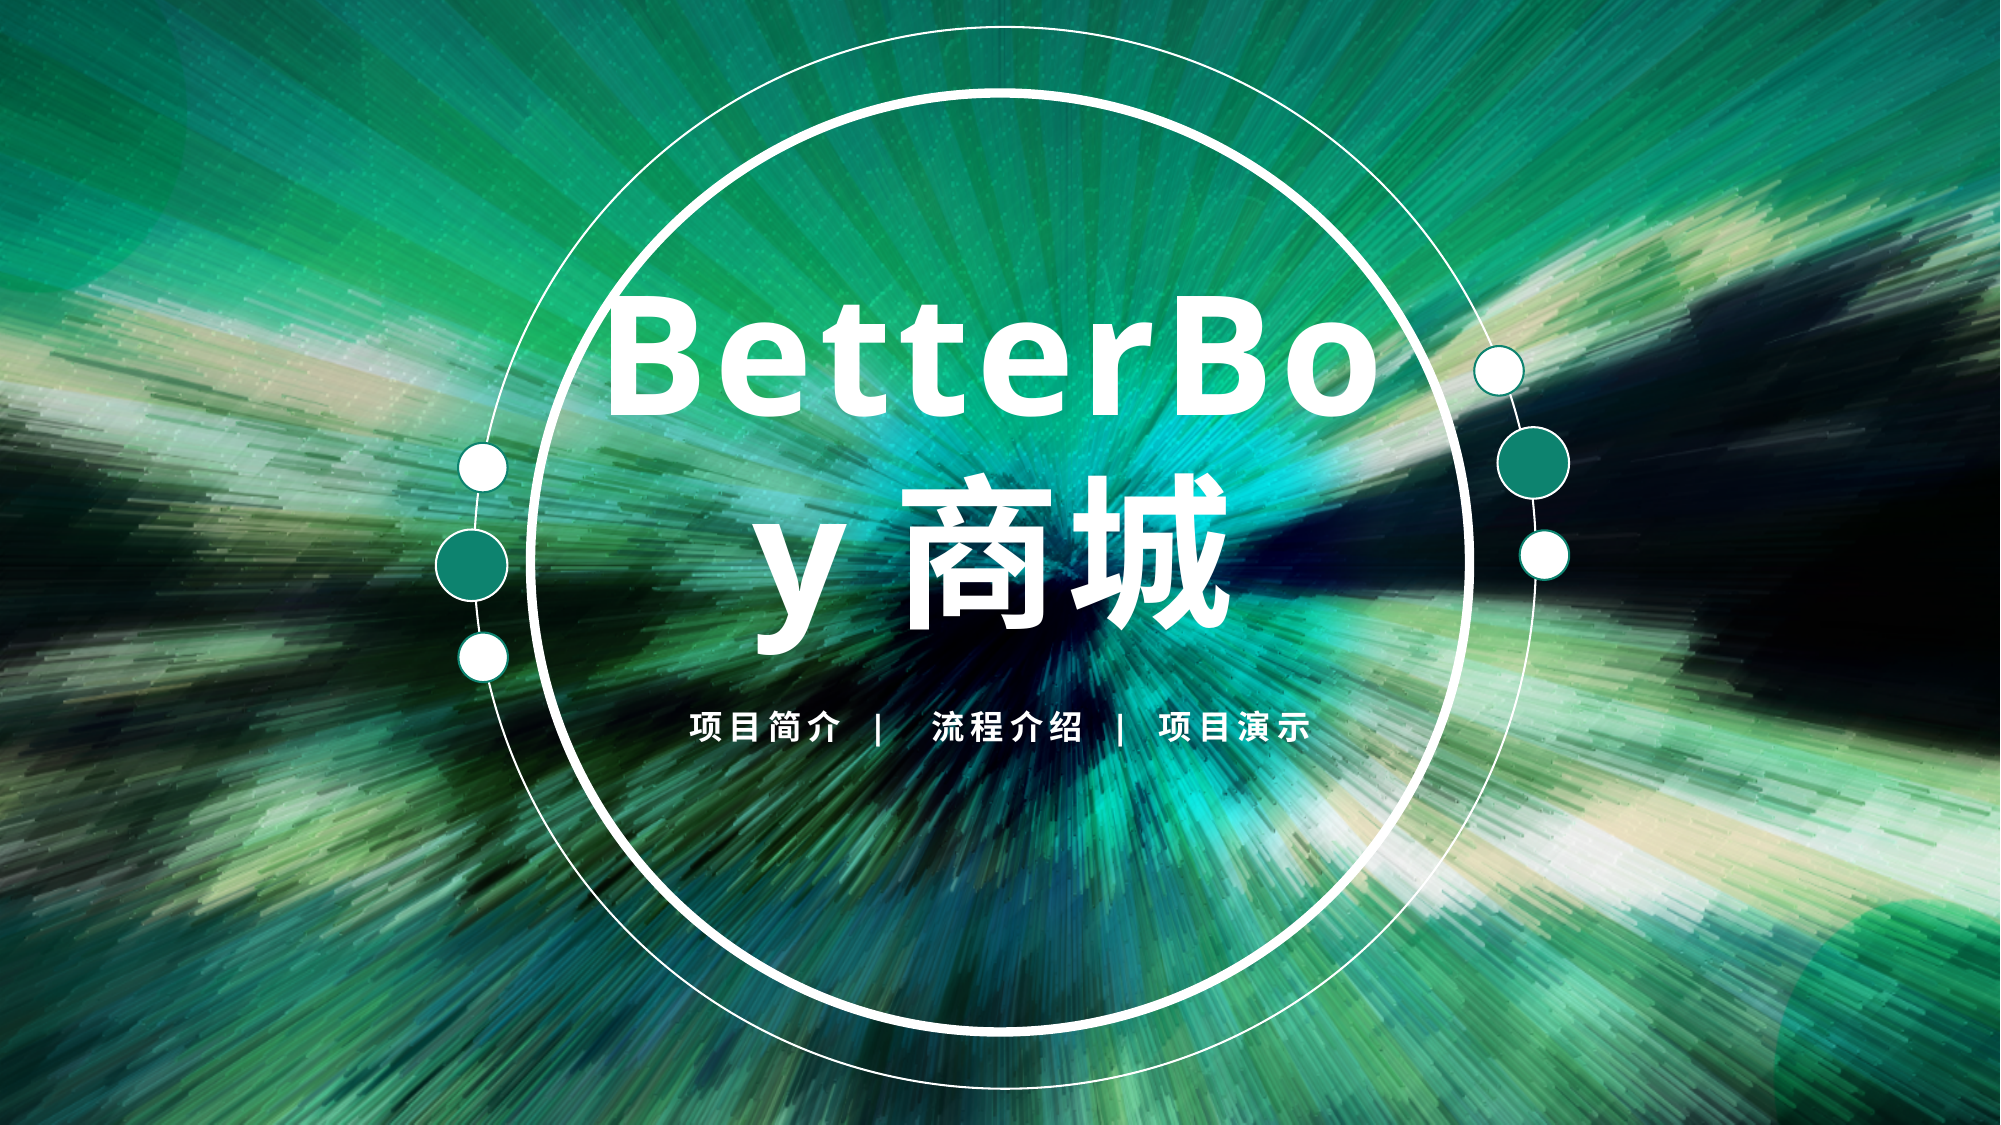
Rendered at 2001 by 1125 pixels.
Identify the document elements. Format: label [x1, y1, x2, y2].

text_box [435, 445, 531, 680]
text_box [1474, 346, 1570, 580]
picture [0, 0, 2000, 1125]
